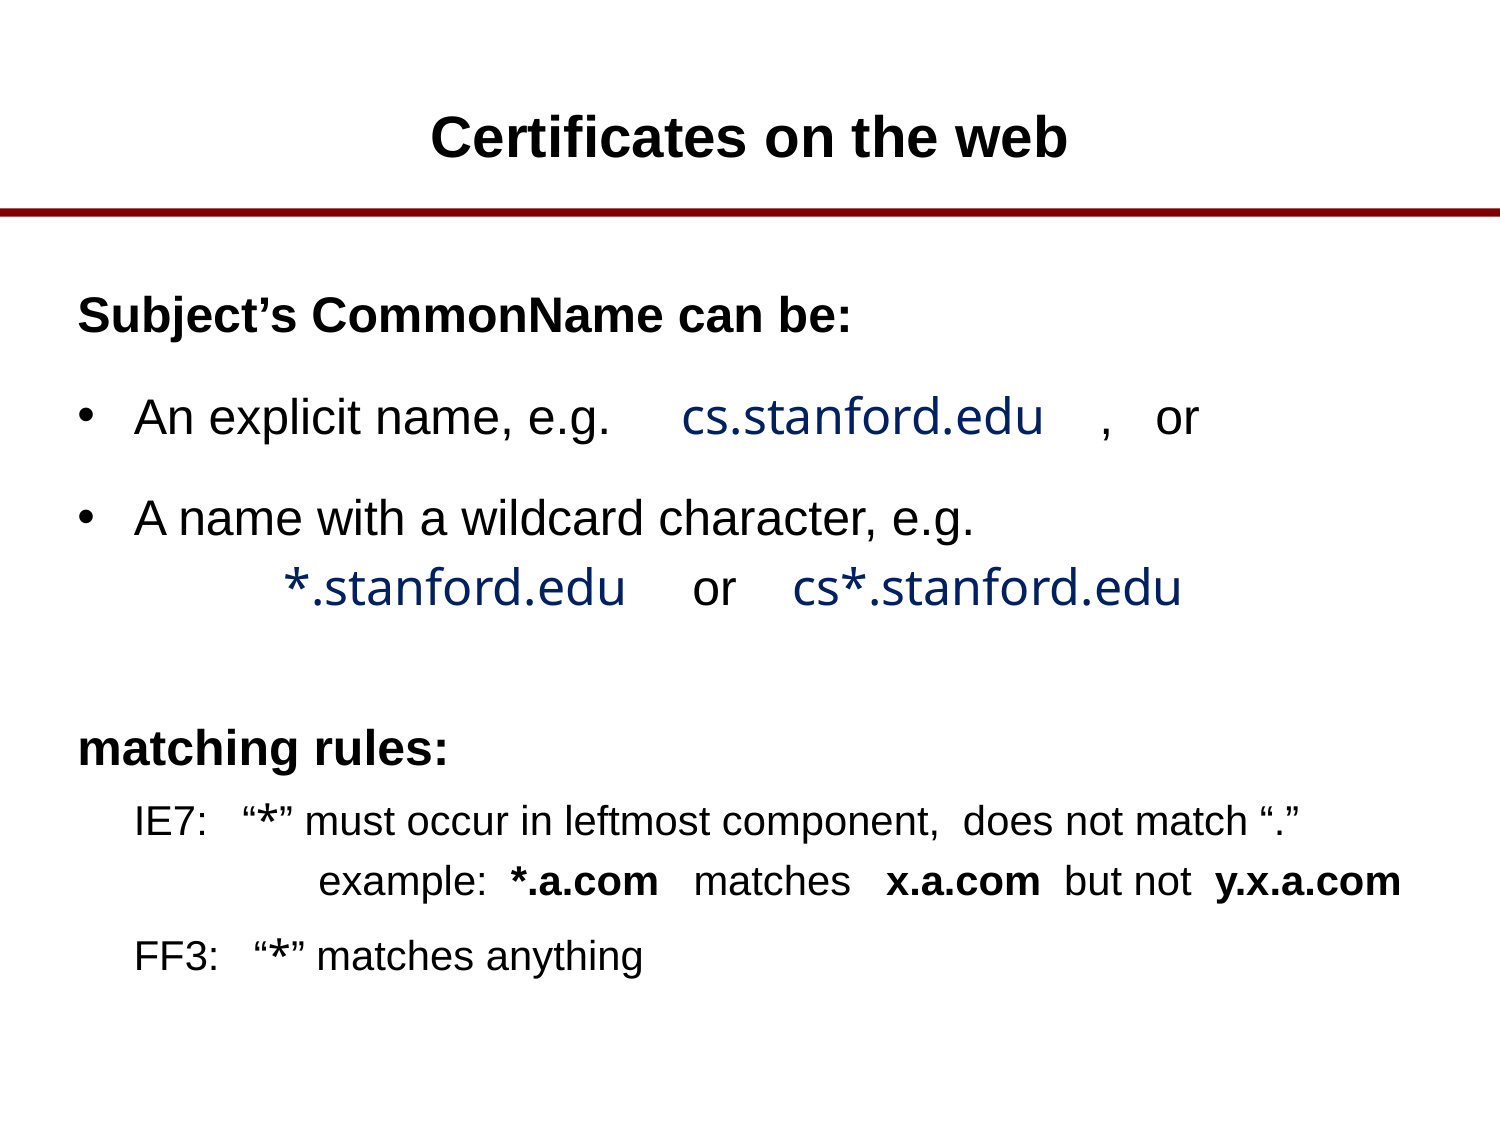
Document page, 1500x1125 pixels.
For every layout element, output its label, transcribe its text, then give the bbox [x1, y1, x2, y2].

list Subject’s CommonName can be: An explicit name, e.g. cs.stanford.edu , or A name with a wildcard character, e.g. *.stanford.edu or cs*.stanford.edu matching rules: IE7: “*” must occur in leftmost component, does not match “.” example: *.a.com matches x.a.com but not y.x.a.com FF3: “*” matches anything [62, 274, 1451, 1076]
title Certificates on the web [112, 40, 1388, 229]
